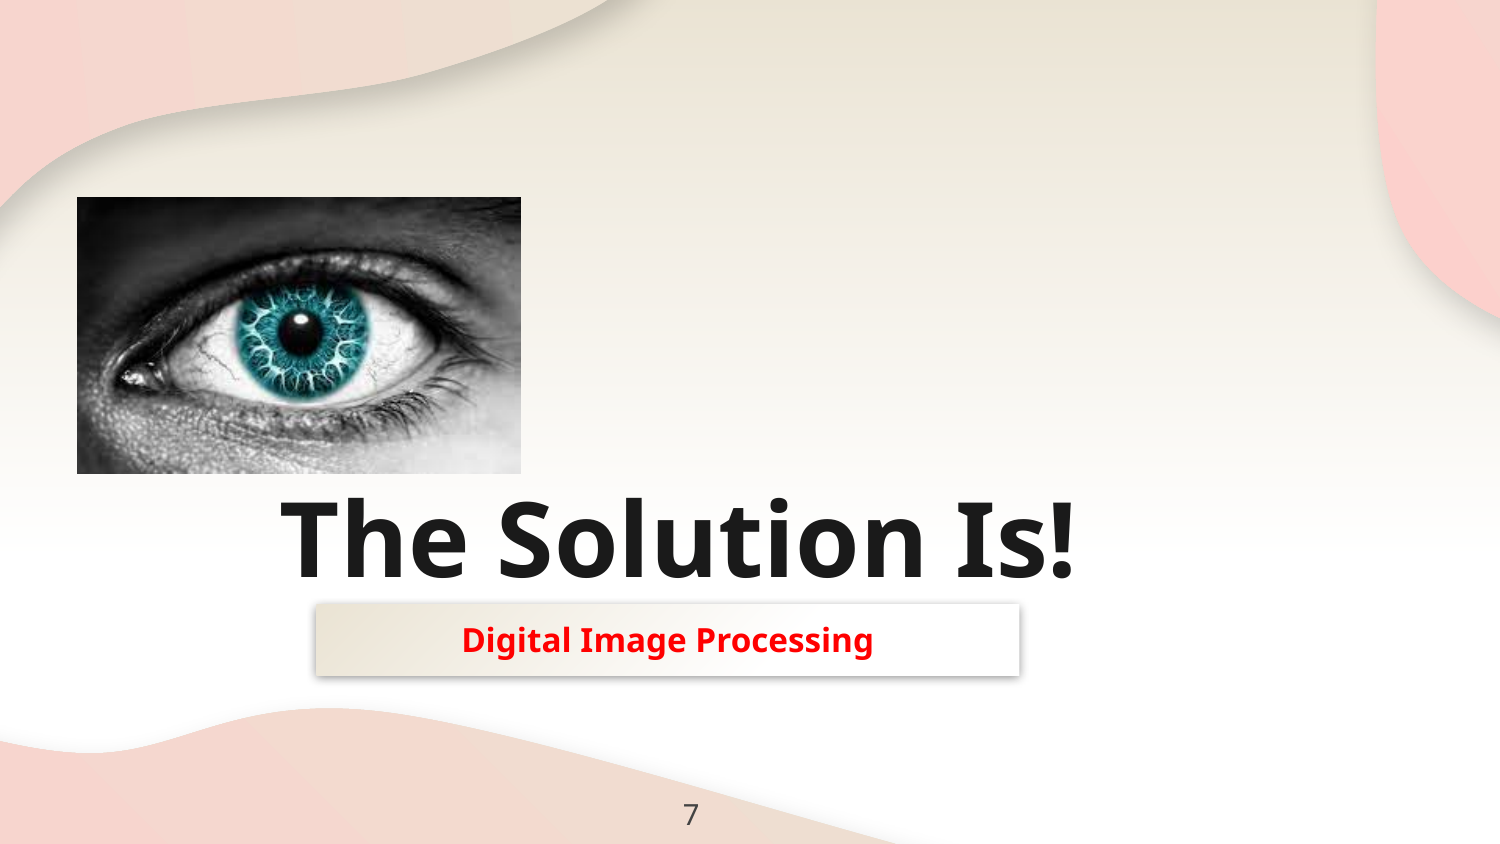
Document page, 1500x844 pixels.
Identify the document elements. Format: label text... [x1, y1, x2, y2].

text_box 7 [667, 742, 734, 844]
subtitle Digital Image Processing [316, 604, 1020, 676]
picture [76, 196, 521, 474]
title The Solution Is! [163, 466, 1195, 605]
